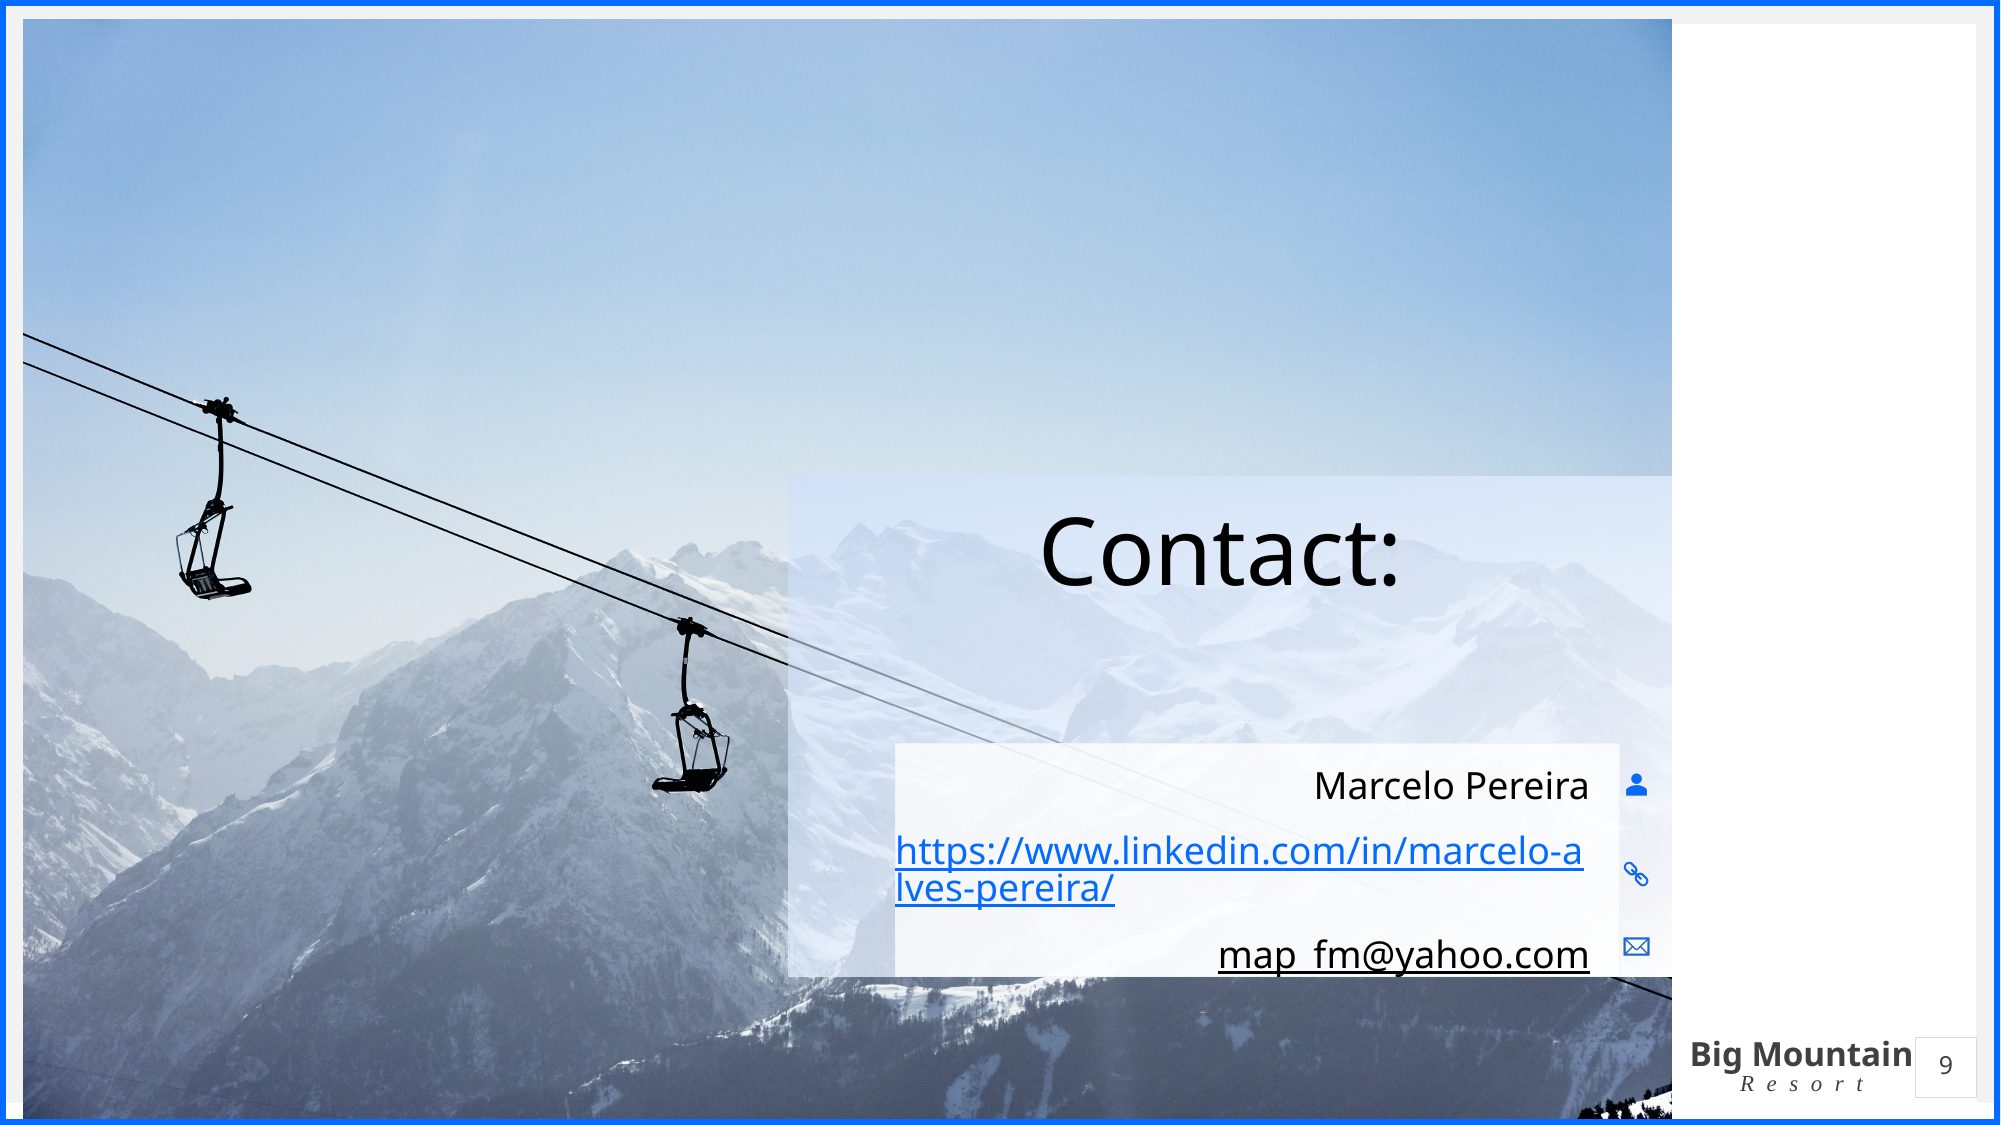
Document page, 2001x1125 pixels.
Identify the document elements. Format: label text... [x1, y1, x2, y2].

picture [23, 19, 1672, 1119]
slide_number 9 [1915, 1037, 1977, 1098]
